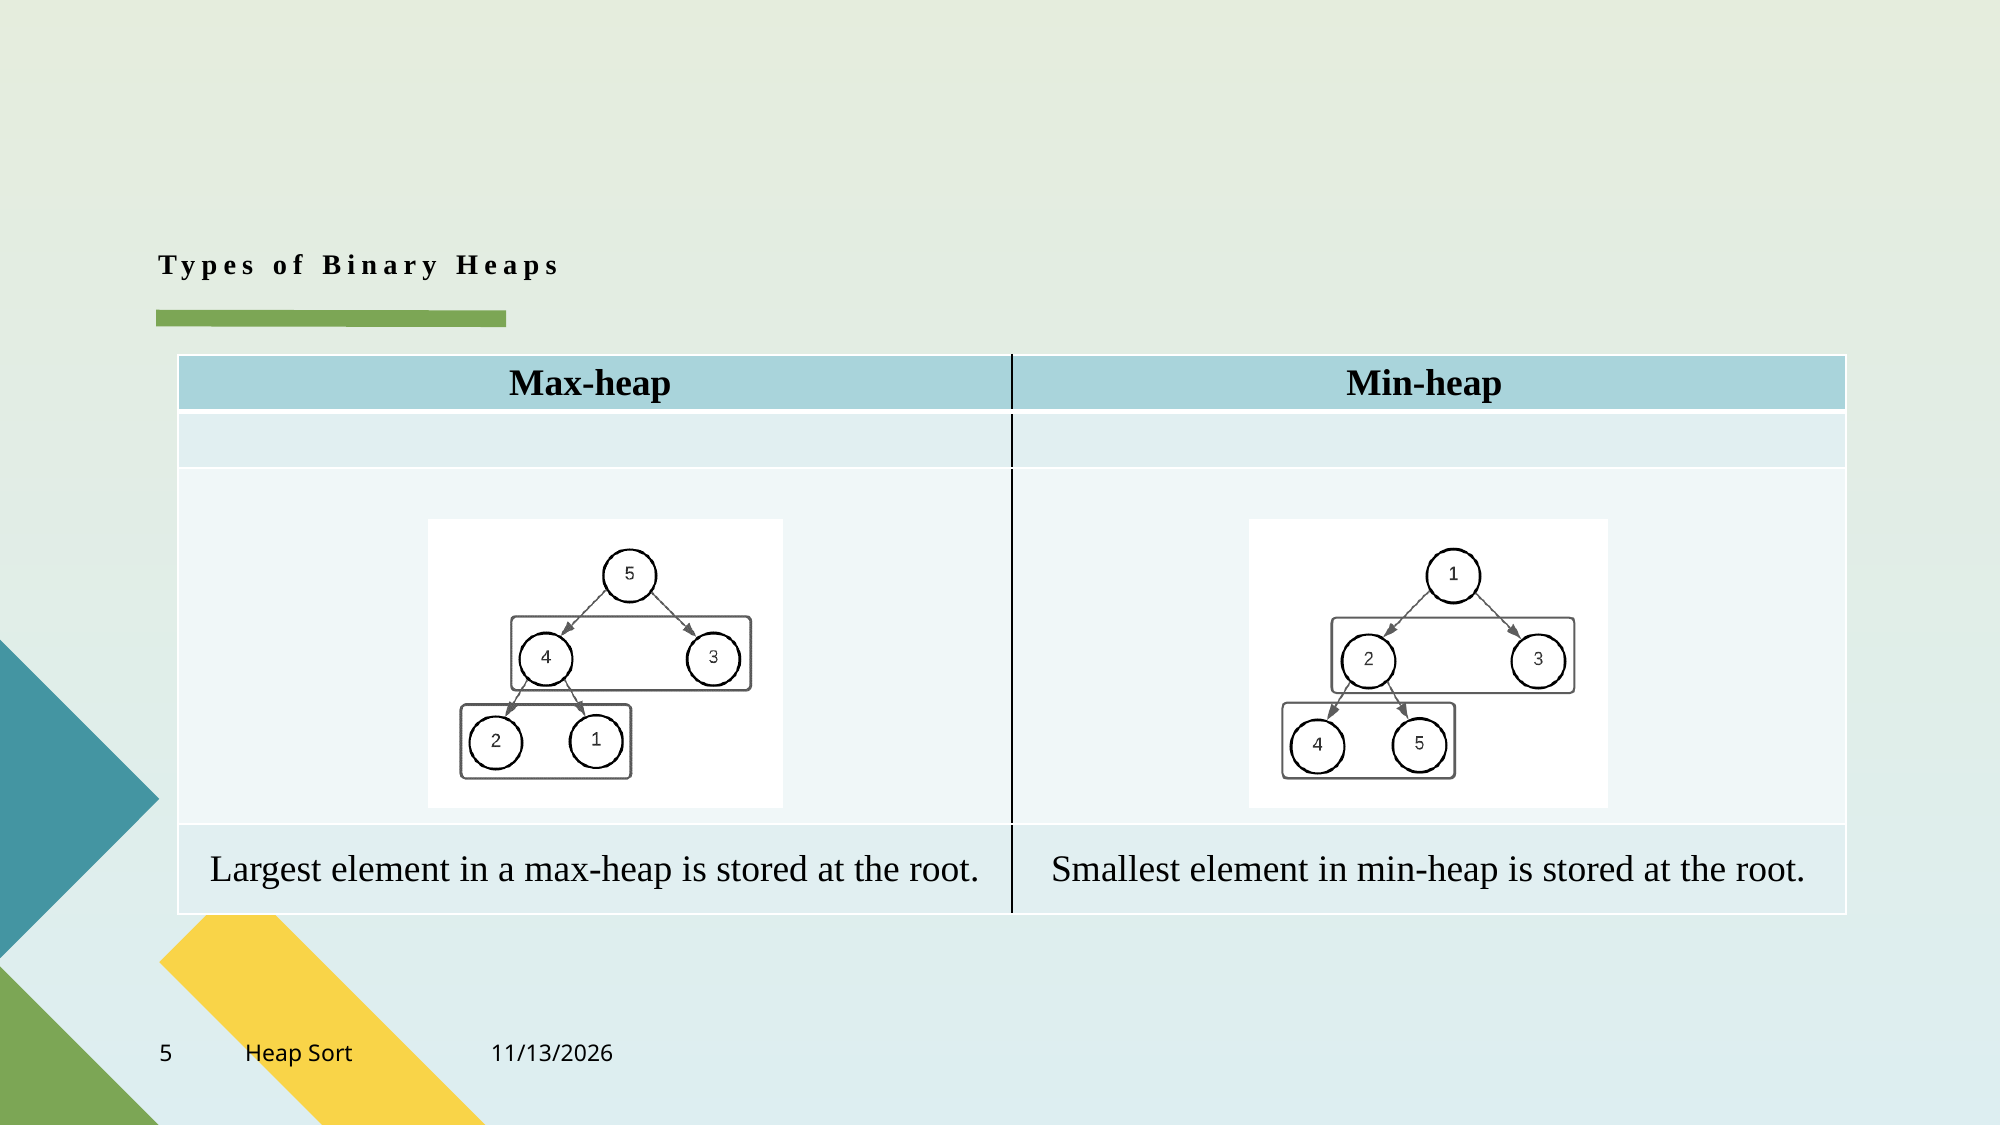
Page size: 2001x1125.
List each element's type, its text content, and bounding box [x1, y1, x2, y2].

picture [1249, 519, 1608, 808]
footer Heap Sort [246, 1038, 491, 1080]
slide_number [491, 1038, 707, 1080]
slide_number 5 [159, 1038, 246, 1080]
title Types of Binary Heaps [158, 250, 1301, 281]
list There are two types of binary heaps. [574, 639, 2000, 1125]
picture [428, 519, 783, 808]
